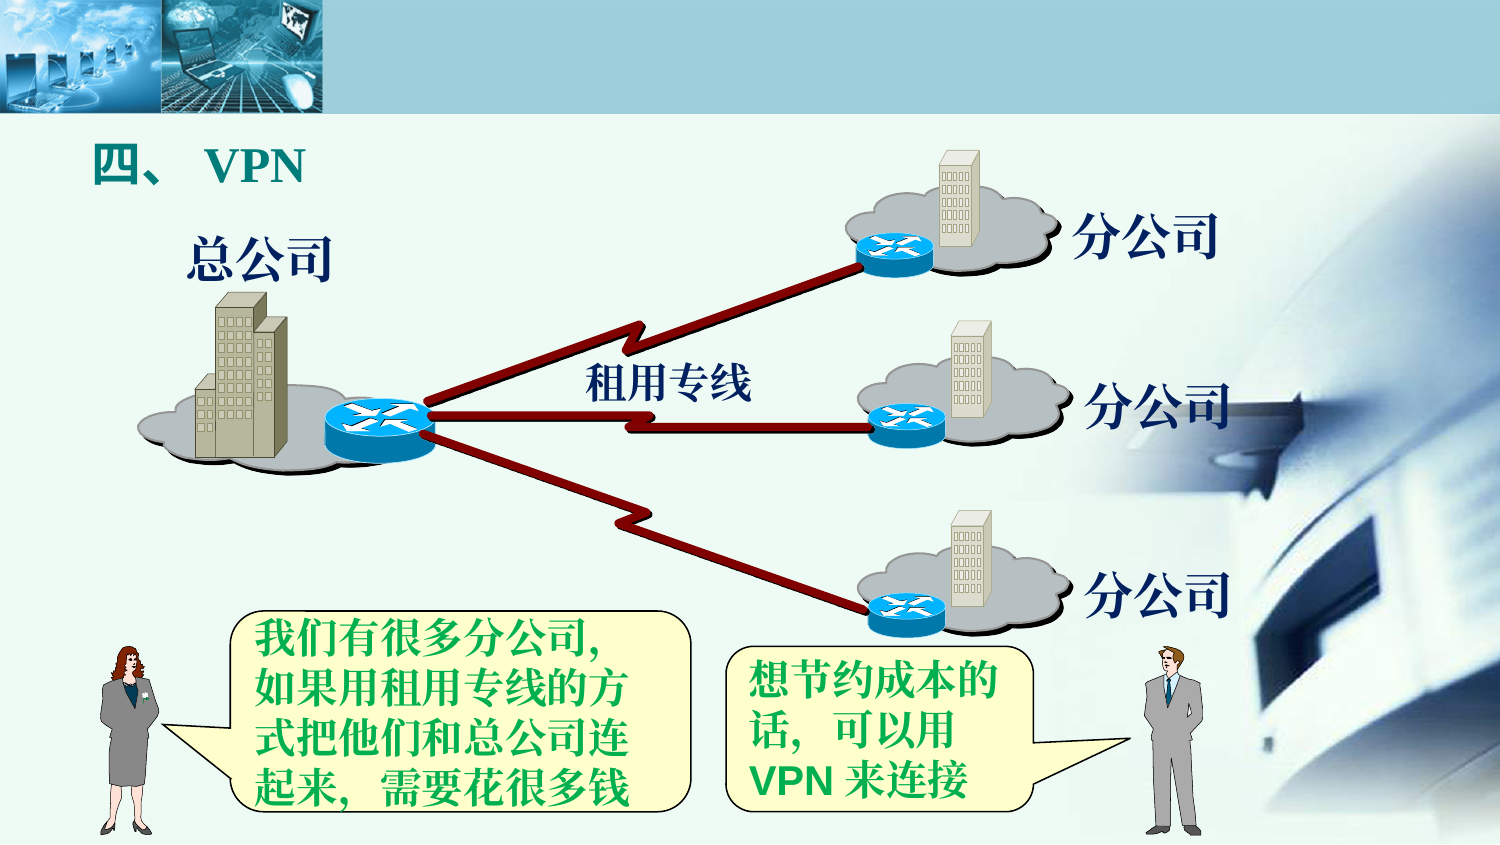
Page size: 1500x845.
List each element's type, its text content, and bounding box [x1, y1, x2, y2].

text_box 总公司 [171, 221, 431, 296]
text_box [950, 320, 992, 418]
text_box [867, 403, 946, 449]
text_box 租用专线 [490, 356, 833, 407]
text_box [440, 439, 862, 610]
text_box [436, 378, 490, 399]
title 四、VPN [76, 102, 1352, 222]
text_box 分公司 [1068, 557, 1329, 633]
text_box [950, 358, 1068, 442]
text_box [440, 415, 862, 428]
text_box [950, 510, 992, 608]
text_box 想节约成本的话，可以用VPN来连接 [725, 646, 1131, 812]
text_box [857, 360, 945, 407]
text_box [324, 398, 436, 464]
text_box 我们有很多分公司，如果用租用专线的方式把他们和总公司连起来，需要花很多钱 [163, 610, 691, 812]
text_box [138, 397, 189, 459]
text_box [194, 291, 288, 458]
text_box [938, 149, 980, 248]
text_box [855, 232, 934, 279]
text_box [250, 385, 343, 471]
text_box [938, 187, 1057, 271]
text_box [867, 592, 946, 639]
text_box [552, 269, 850, 356]
text_box 分公司 [1057, 197, 1317, 273]
text_box 分公司 [1068, 368, 1329, 443]
text_box [845, 189, 933, 237]
text_box [950, 547, 1068, 632]
picture [0, 0, 1500, 844]
text_box [857, 549, 945, 597]
